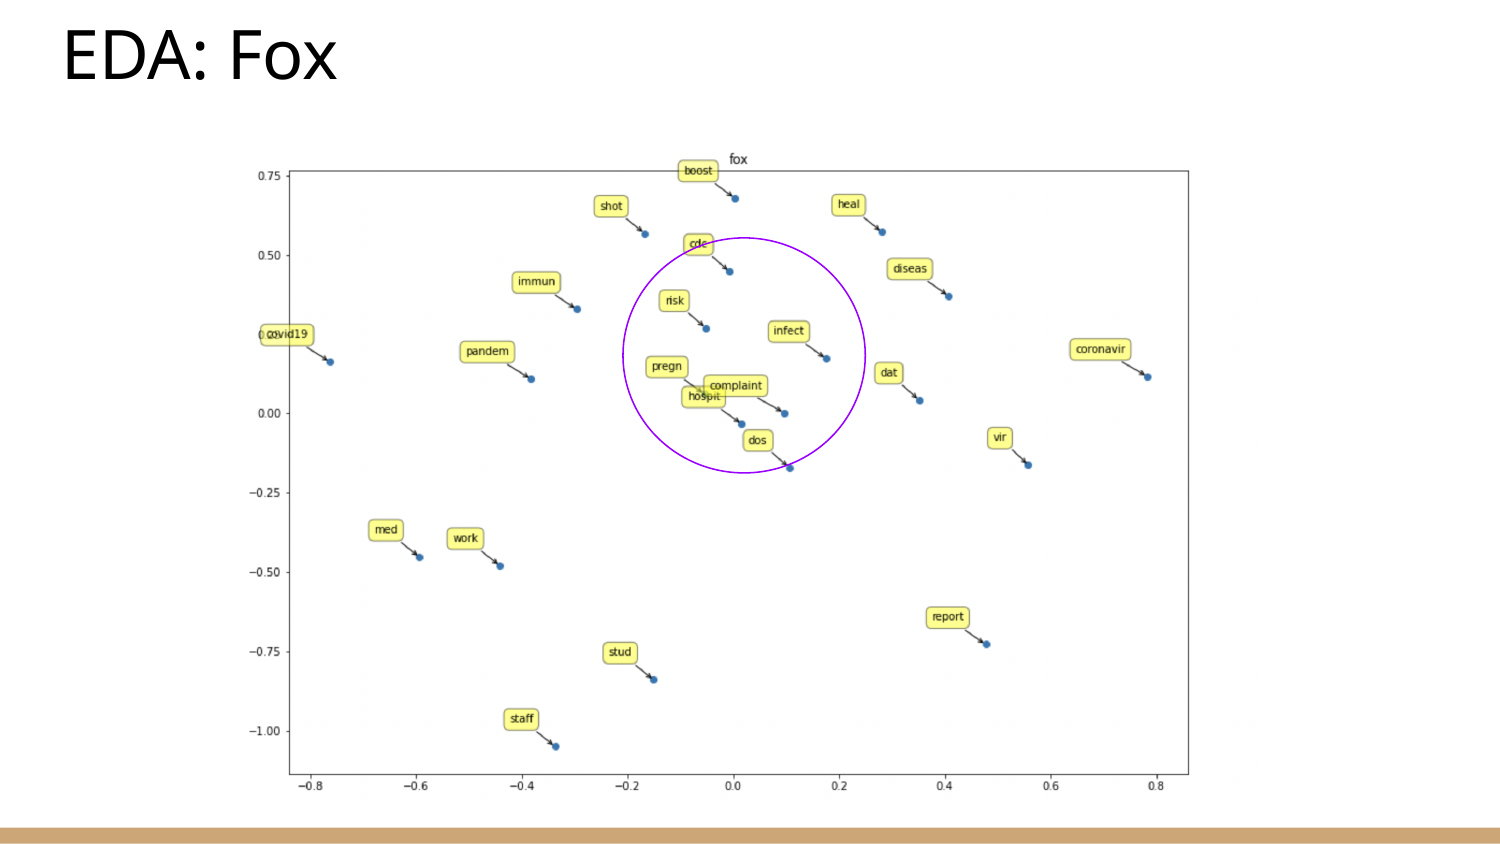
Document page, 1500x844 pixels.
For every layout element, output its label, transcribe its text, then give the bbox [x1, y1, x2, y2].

picture [241, 140, 1259, 809]
title EDA: Fox [46, 20, 1308, 109]
